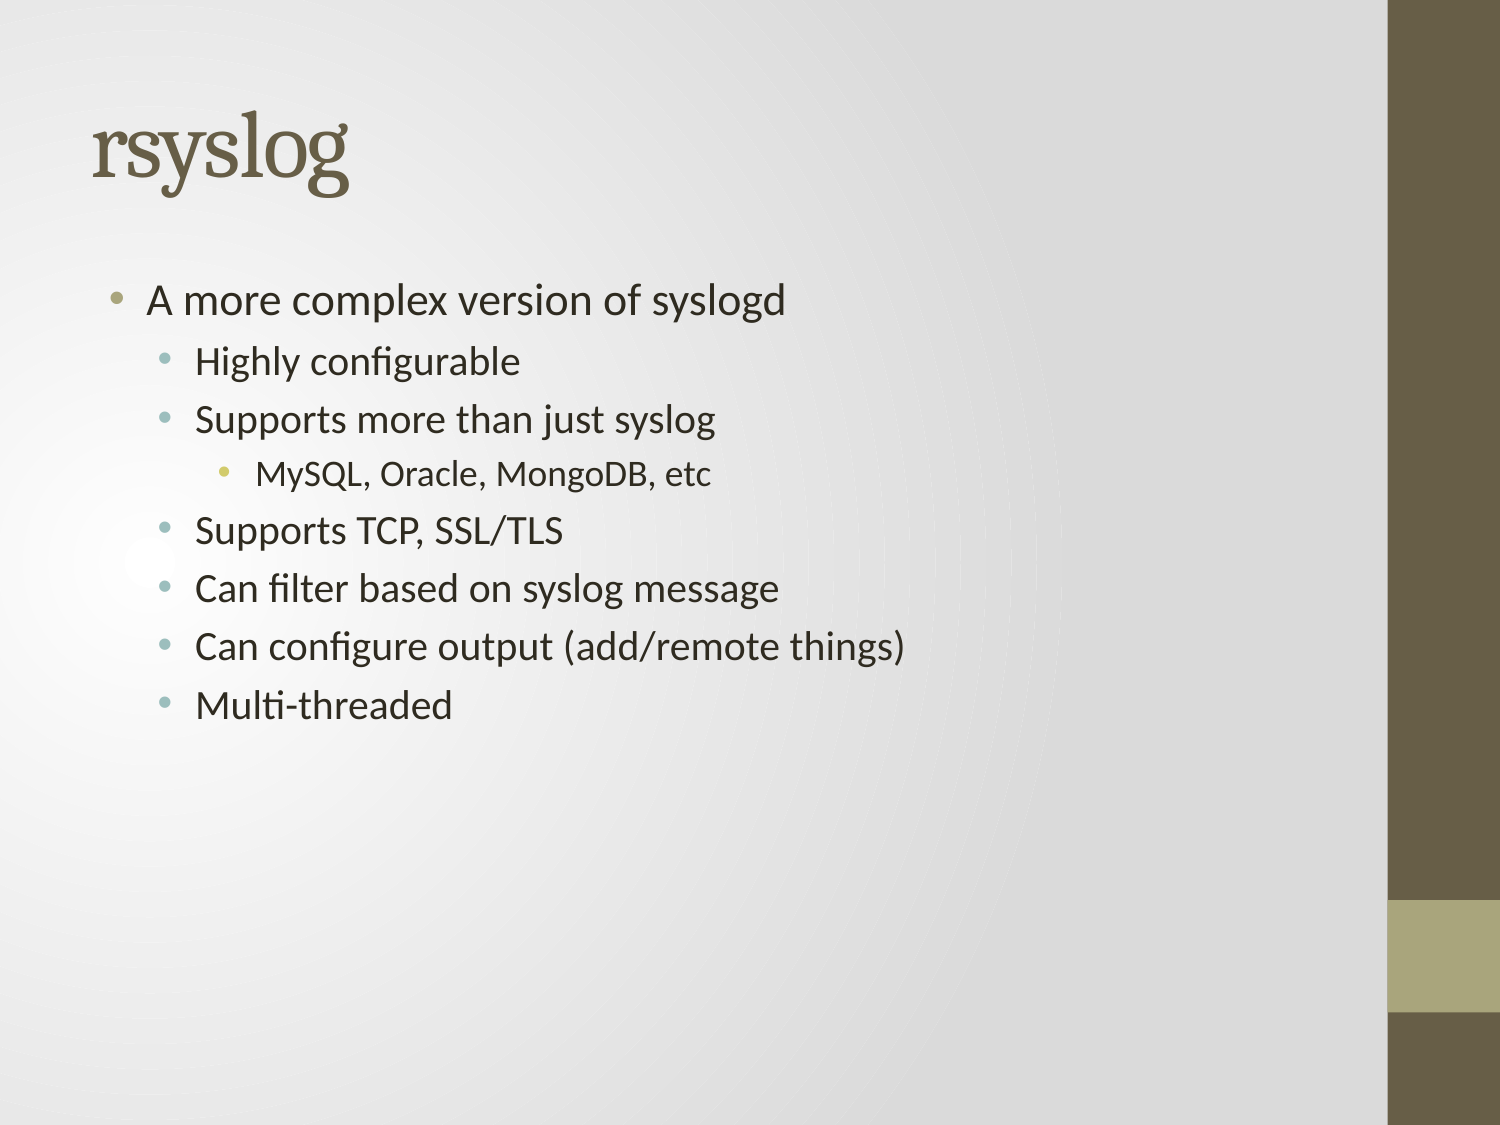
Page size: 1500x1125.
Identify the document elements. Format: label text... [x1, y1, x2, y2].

list A more complex version of syslogd Highly configurable Supports more than just syslog MySQL, Oracle, MongoDB, etc Supports TCP, SSL/TLS Can filter based on syslog message Can configure output (add/remote things) Multi-threaded [75, 262, 1325, 1050]
title rsyslog [75, 45, 1325, 233]
